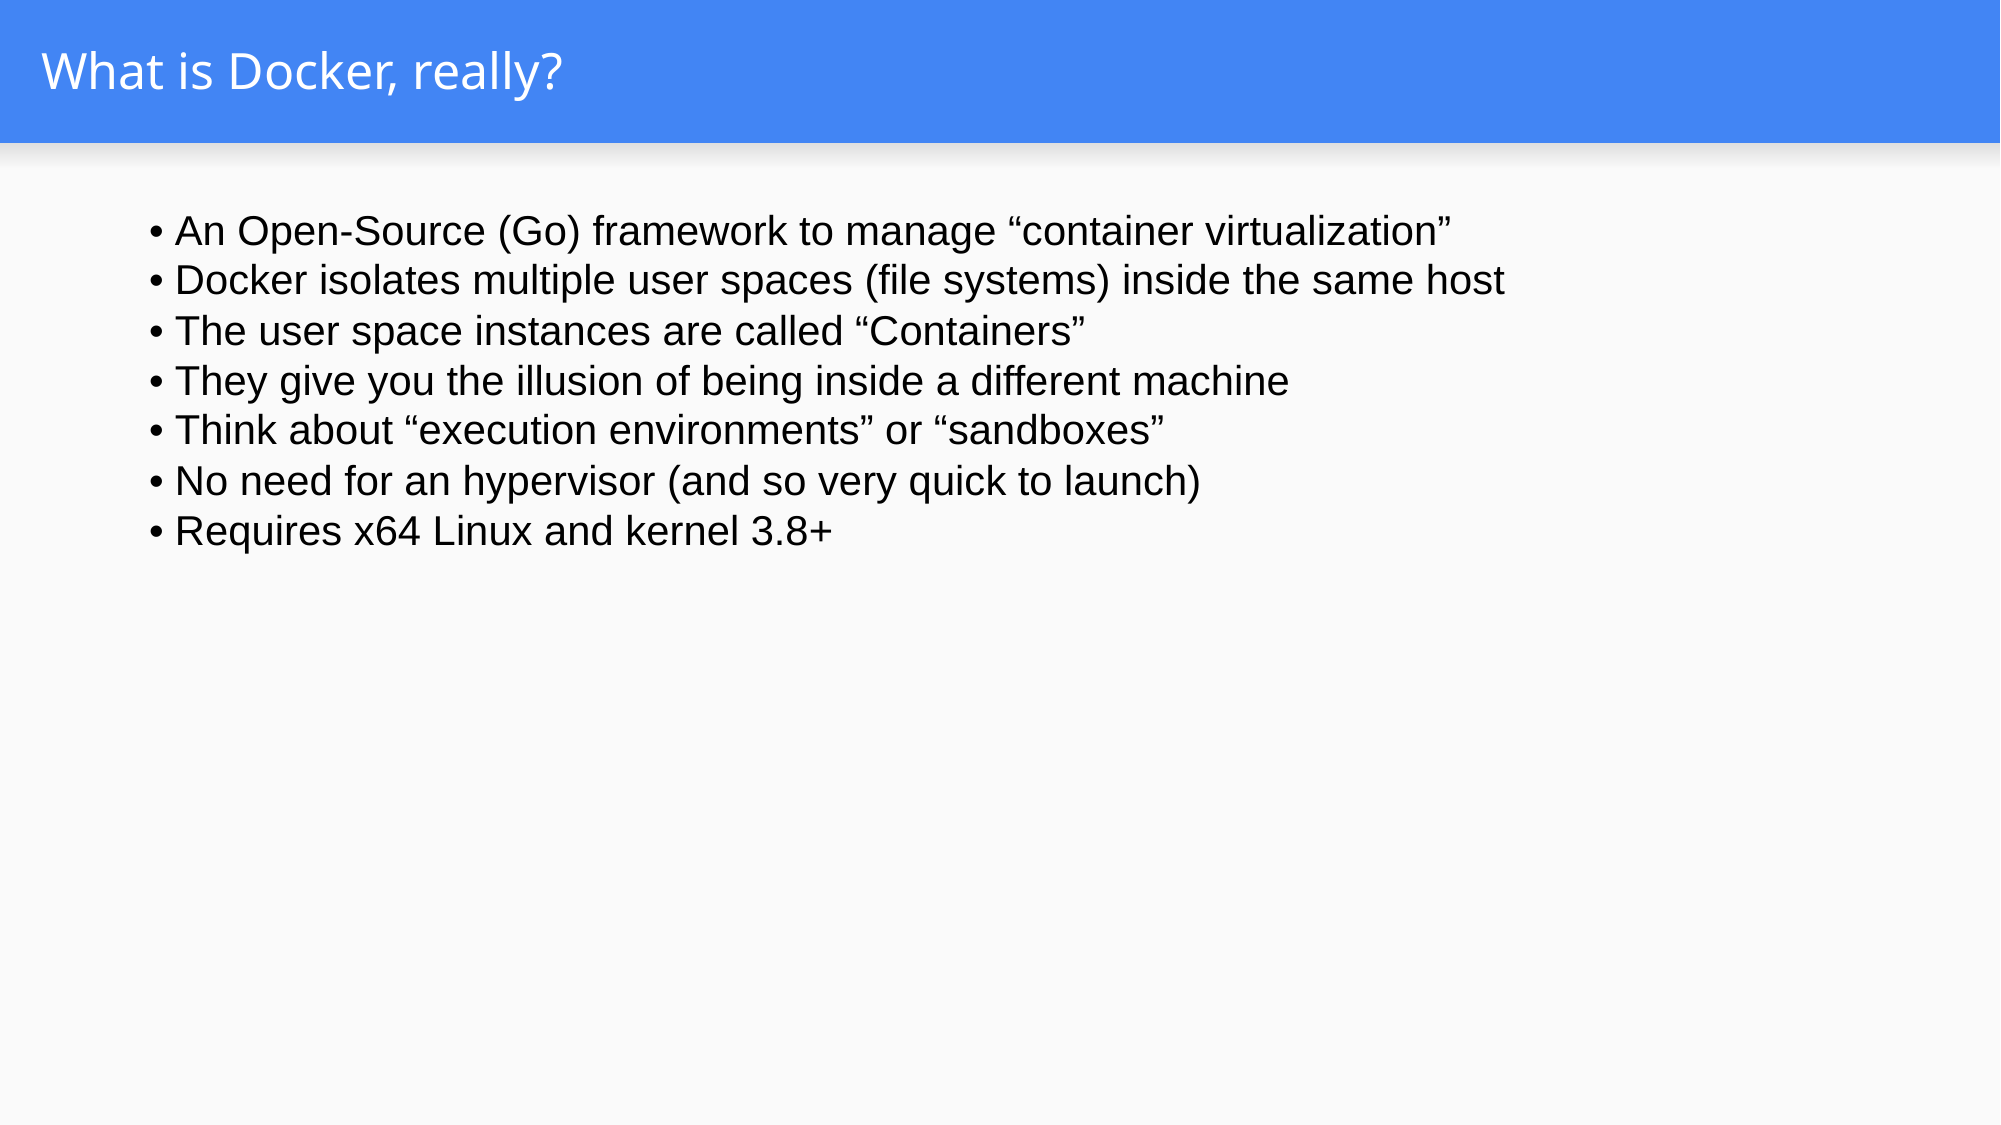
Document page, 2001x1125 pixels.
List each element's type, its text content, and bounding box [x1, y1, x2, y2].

text_box • An Open-Source (Go) framework to manage “container virtualization” • Docker isolates multiple user spaces (file systems) inside the same host • The user space instances are called “Containers” • They give you the illusion of being inside a different machine • Think about “execution environments” or “sandboxes” • No need for an hypervisor (and so very quick to launch) • Requires x64 Linux and kernel 3.8+ [61, 150, 2000, 862]
title What is Docker, really? [21, 3, 1953, 136]
